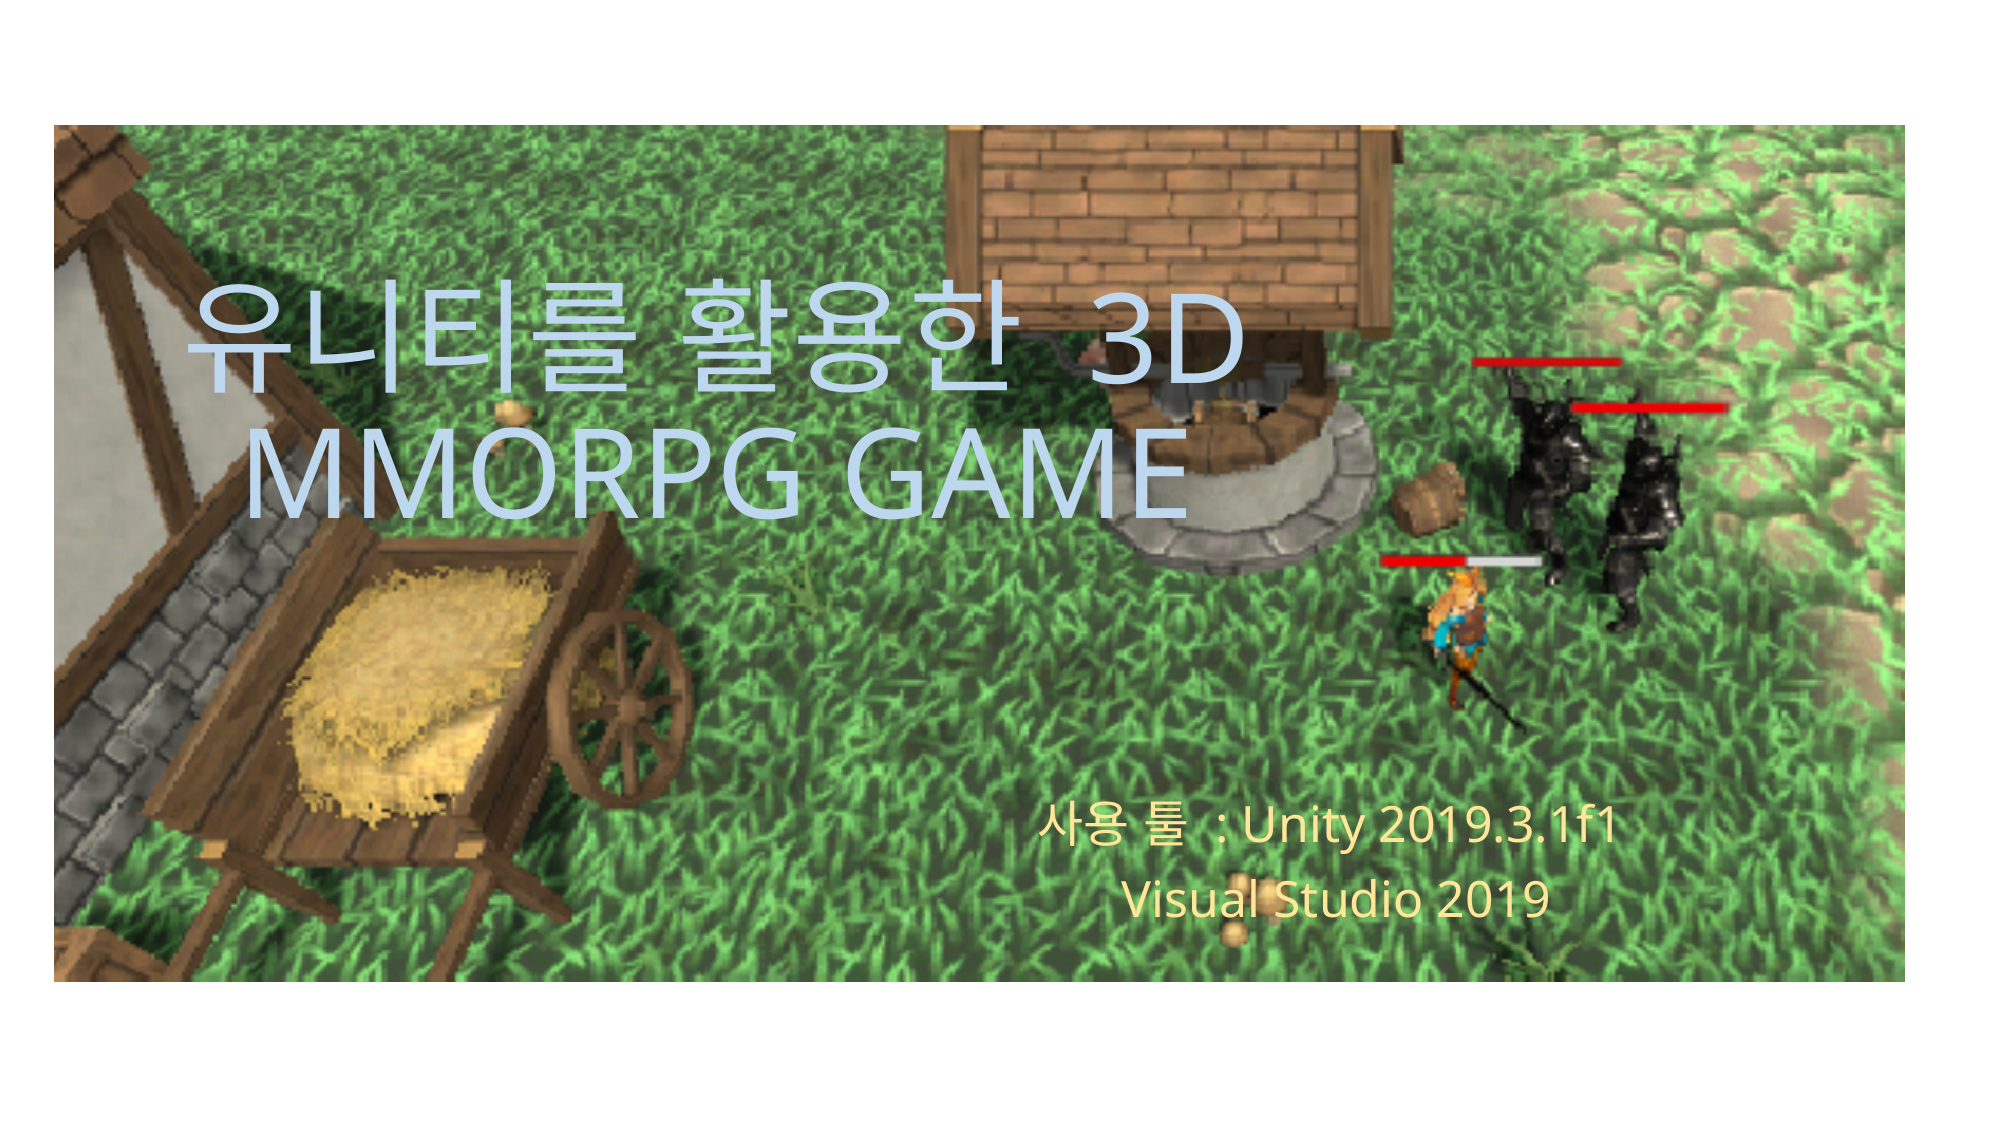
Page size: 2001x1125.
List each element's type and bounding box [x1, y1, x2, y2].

picture [54, 125, 1905, 982]
